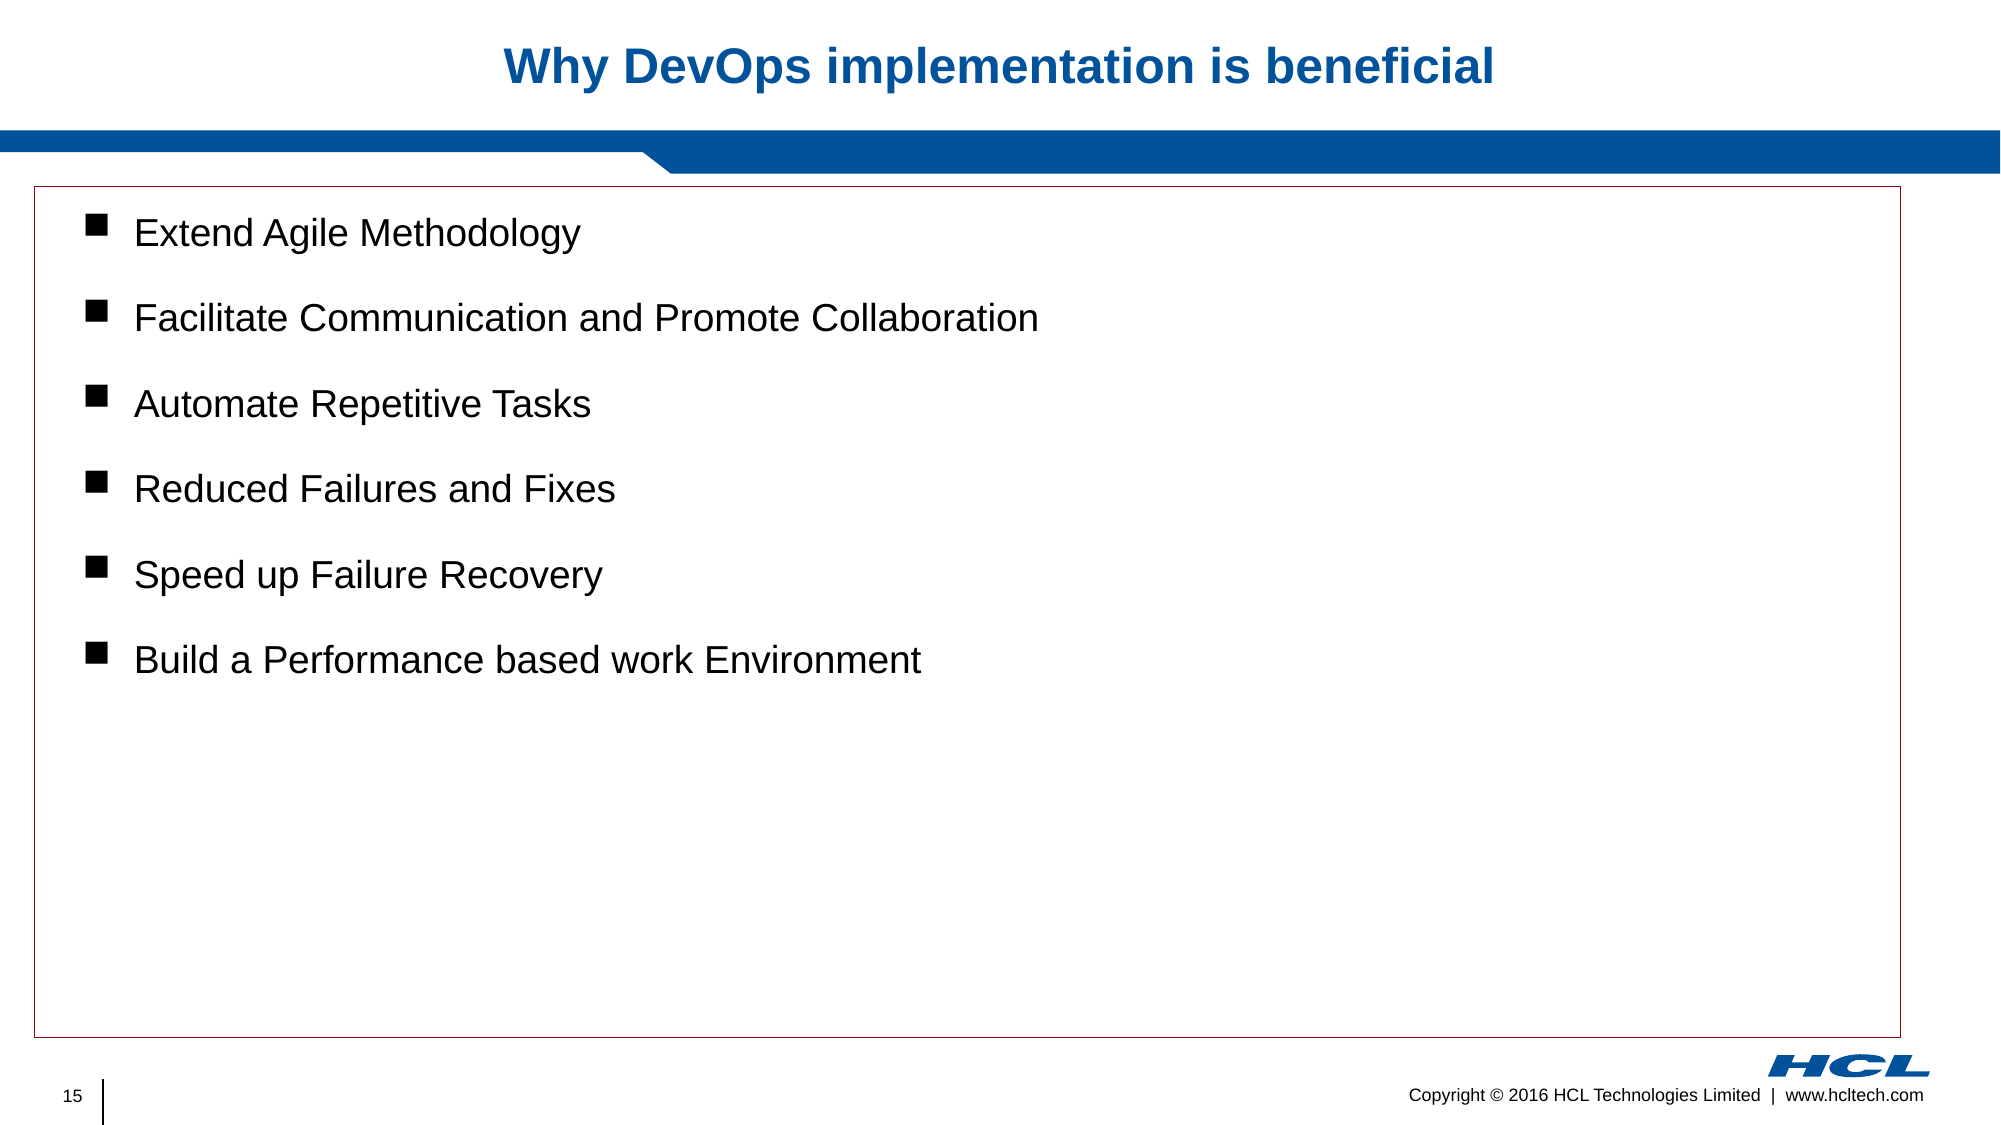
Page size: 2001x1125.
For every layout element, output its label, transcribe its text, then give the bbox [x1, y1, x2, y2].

text_box [34, 186, 1901, 1038]
title Why DevOps implementation is beneficial [66, 2, 1934, 126]
